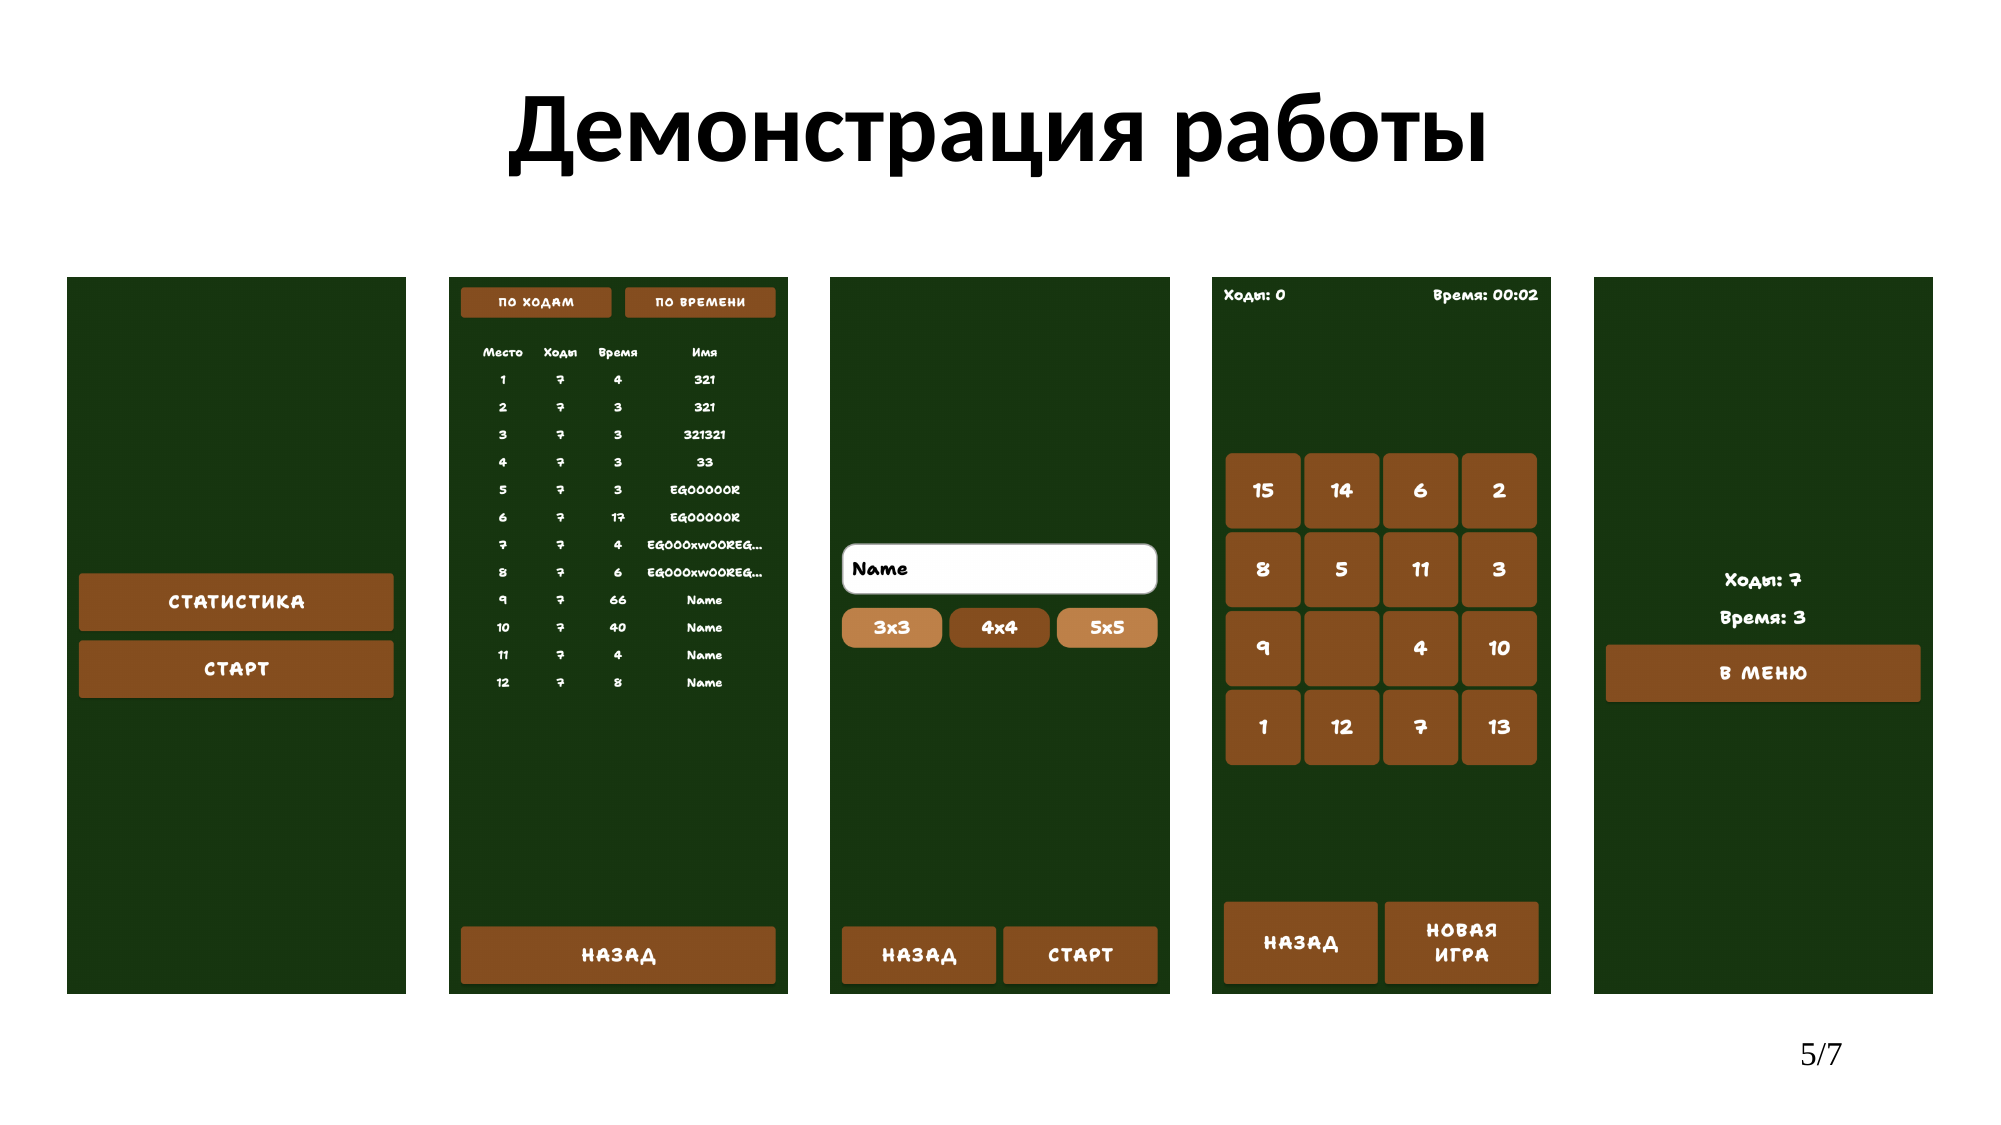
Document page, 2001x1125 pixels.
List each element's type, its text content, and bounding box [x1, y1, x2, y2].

text_box 5/7 [1785, 1024, 1905, 1085]
text_box Демонстрация работы [275, 59, 1725, 198]
picture [830, 277, 1170, 994]
picture [1594, 277, 1933, 994]
picture [1212, 277, 1552, 994]
picture [448, 277, 788, 994]
picture [67, 277, 406, 994]
